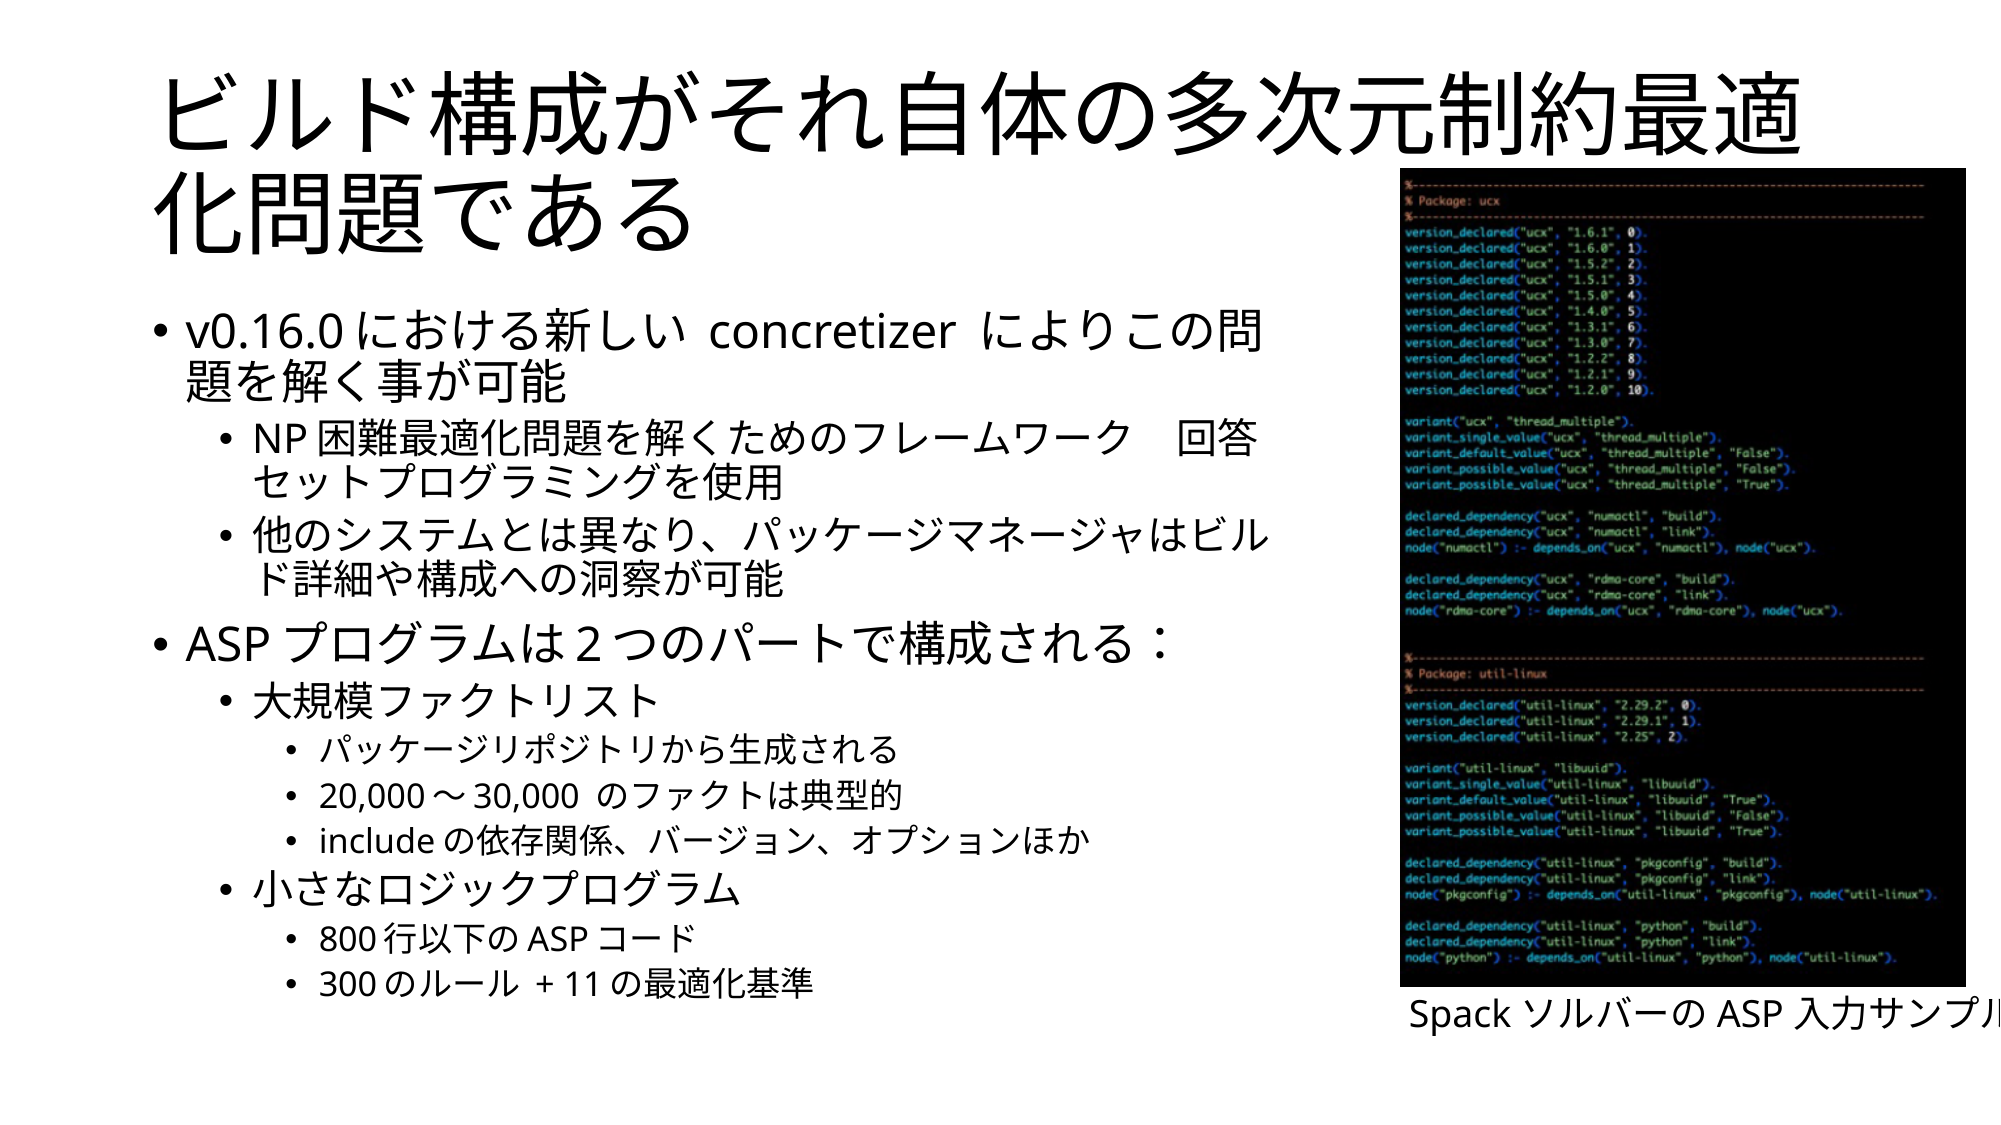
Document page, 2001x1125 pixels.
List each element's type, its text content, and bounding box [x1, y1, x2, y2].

picture [1399, 168, 1966, 987]
list v0.16.0における新しい concretizer によりこの問題を解く事が可能 NP困難最適化問題を解くためのフレームワーク 回答セットプログラミングを使用 他のシステムとは異なり、パッケージマネージャはビルド詳細や構成への洞察が可能 ASPプログラムは2つのパートで構成される： 大規模ファクトリスト パッケージリポジトリから生成される 20,000～30,000 のファクトは典型的 includeの依存関係、バージョン、オプションほか 小さなロジックプログラム 800行以下のASPコード 300のルール + 11の最適化基準 [137, 299, 1297, 1014]
text_box SpackソルバーのASP入力サンプル [1394, 982, 2000, 1043]
title ビルド構成がそれ自体の多次元制約最適化問題である [137, 59, 1863, 278]
